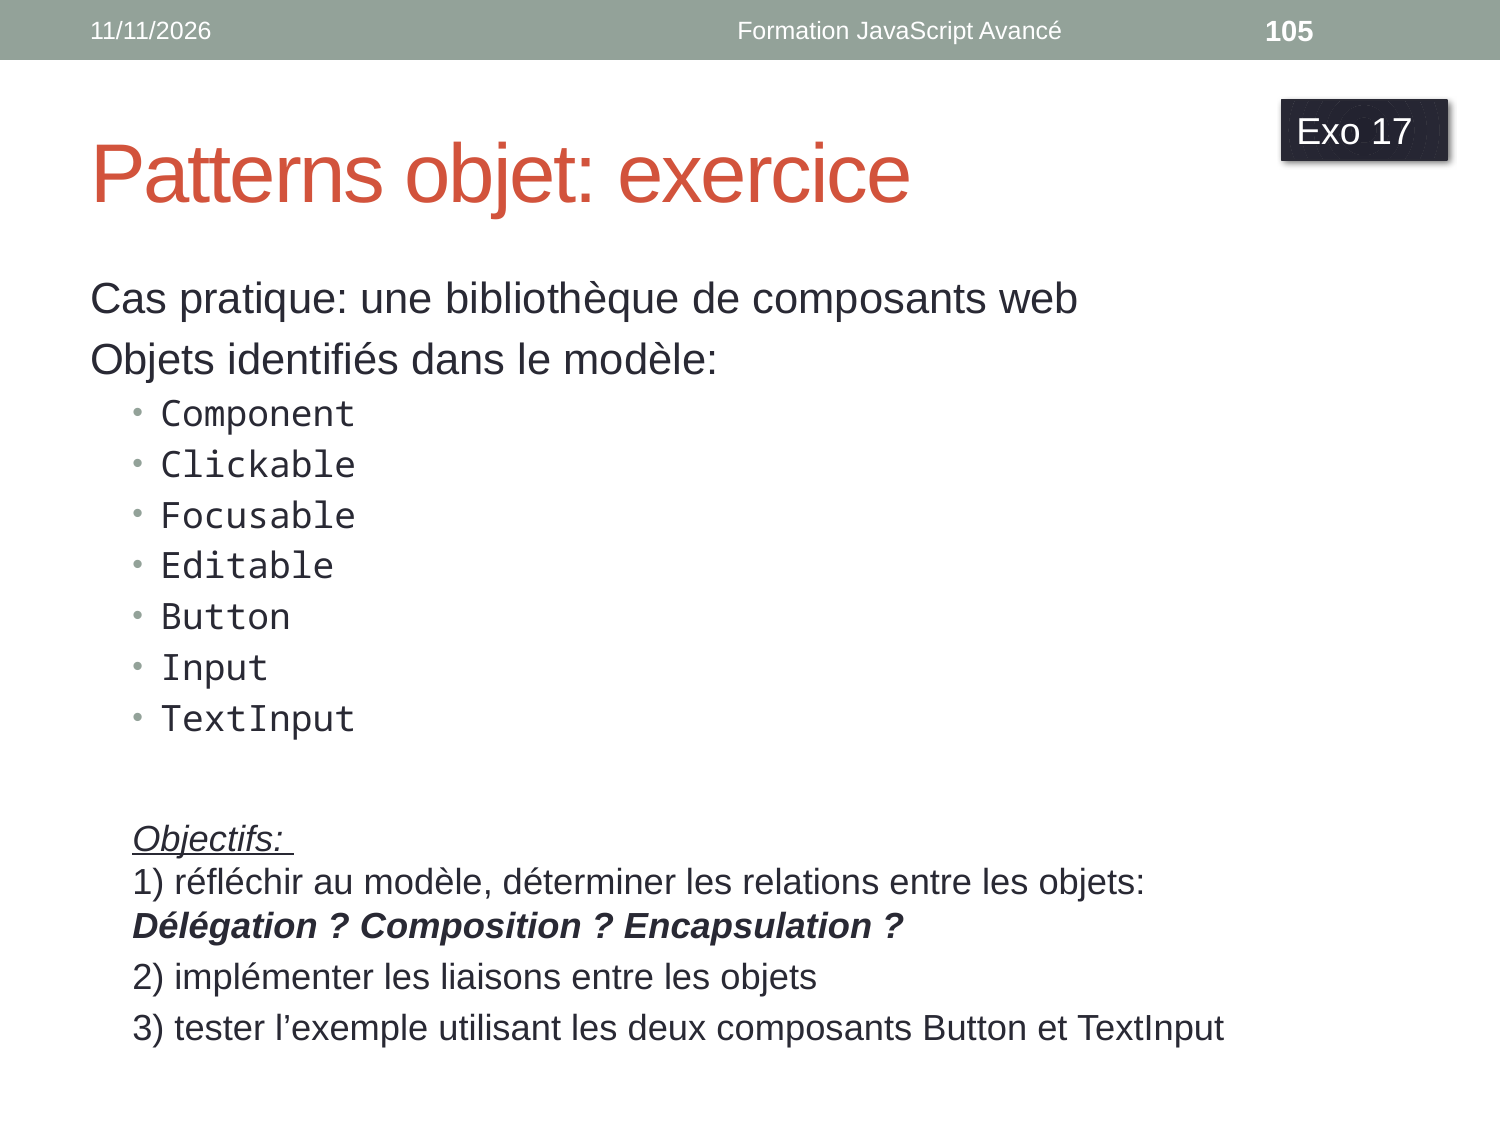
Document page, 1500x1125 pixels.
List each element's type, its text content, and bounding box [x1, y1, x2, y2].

footer Formation JavaScript Avancé [562, 3, 1238, 57]
title Patterns objet: exercice [75, 87, 1425, 250]
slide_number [75, 3, 550, 57]
list Cas pratique: une bibliothèque de composants web Objets identifiés dans le modèle: Component Clickable Focusable Editable Button Input TextInput Objectifs: 1) réfléchir au modèle, déterminer les relations entre les objets: Délégation ? Composition ? Encapsulation ? 2) implémenter les liaisons entre les objets 3) tester l’exemple utilisant les deux composants Button et TextInput [75, 262, 1425, 1063]
text_box Exo 17 [1281, 99, 1448, 161]
slide_number 105 [1250, 3, 1425, 57]
